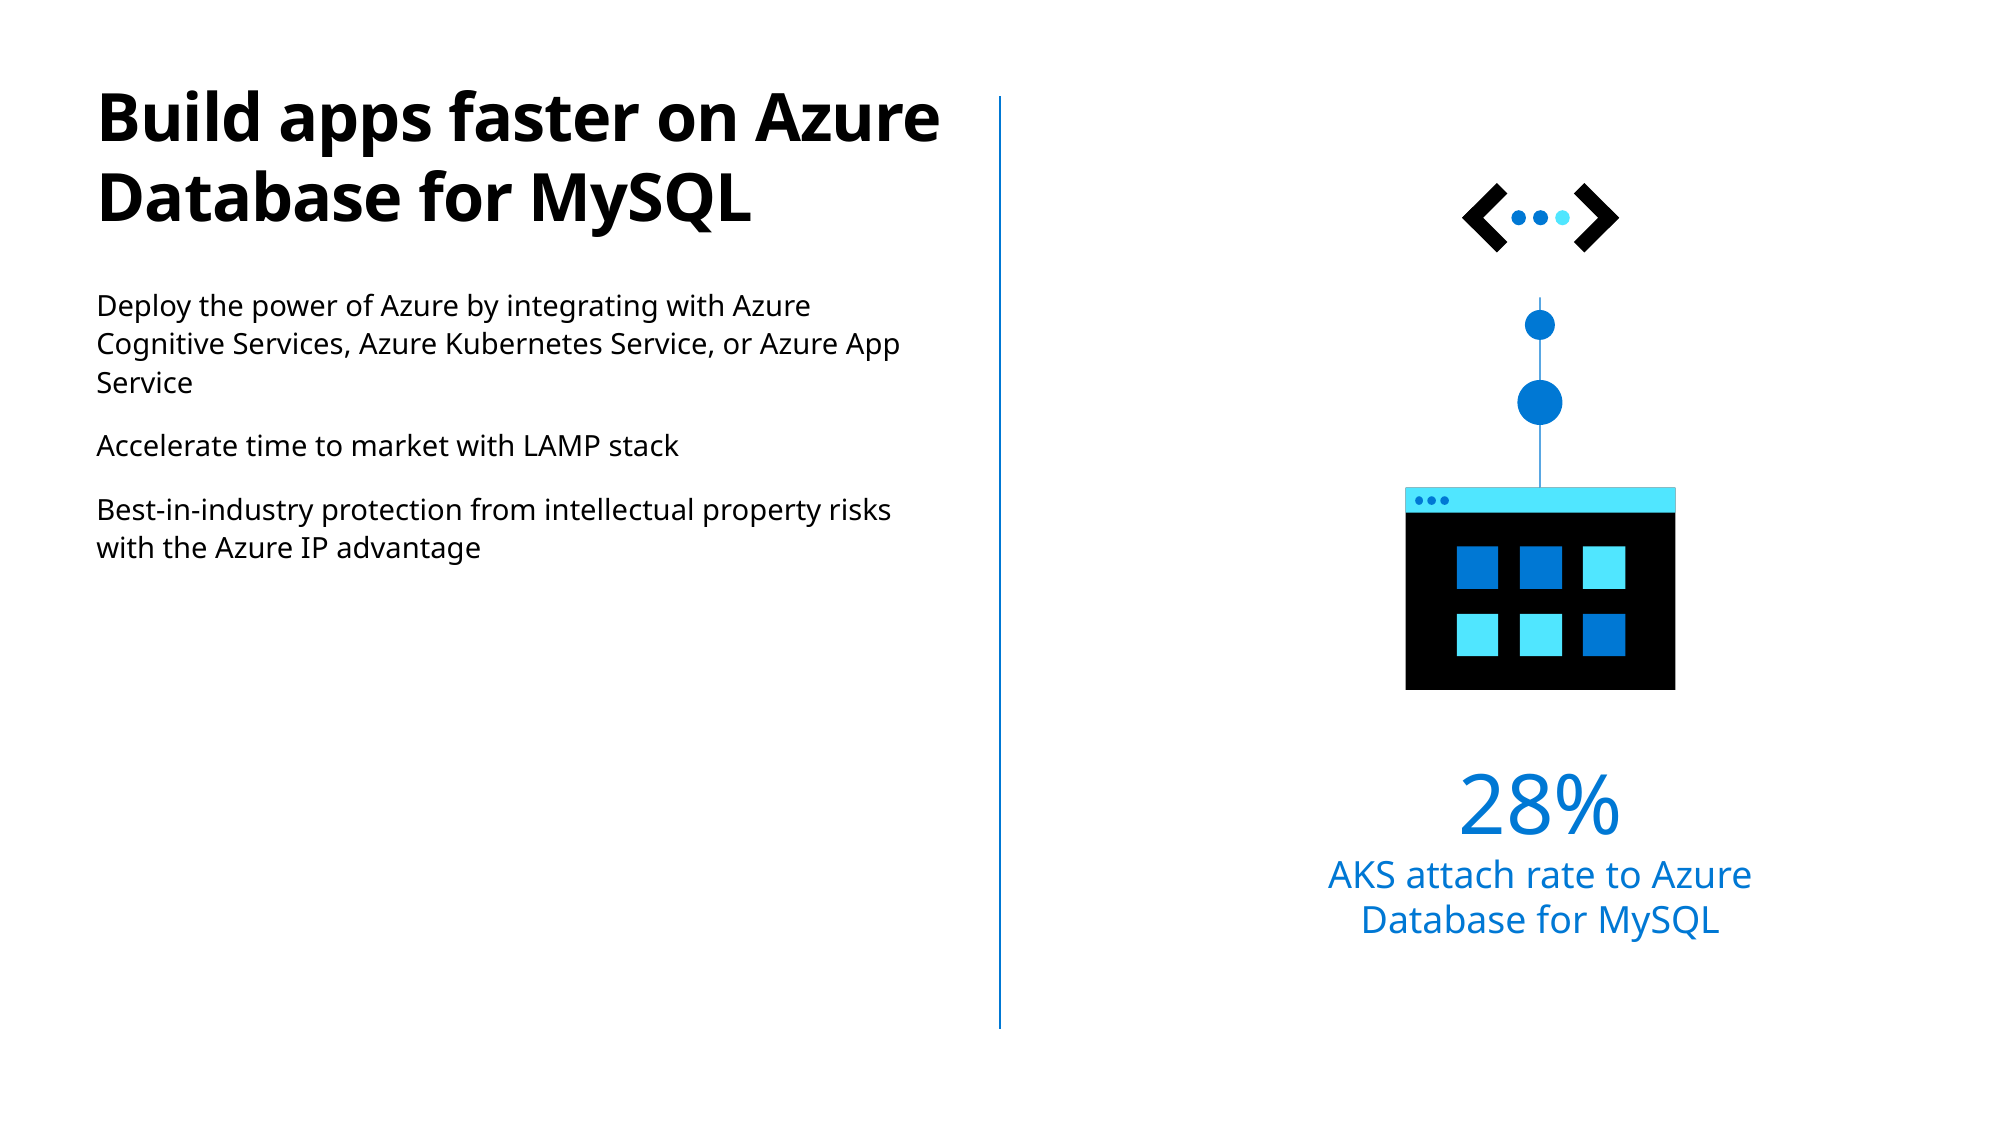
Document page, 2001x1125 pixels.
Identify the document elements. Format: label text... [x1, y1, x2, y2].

list Deploy the power of Azure by integrating with Azure Cognitive Services, Azure Kubernetes Service, or Azure App Service Accelerate time to market with LAMP stack Best-in-industry protection from intellectual property risks with the Azure IP advantage [96, 283, 930, 488]
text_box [1405, 487, 1676, 691]
title Build apps faster on Azure Database for MySQL [96, 75, 945, 166]
text_box 28% AKS attach rate to Azure Database for MySQL [1292, 750, 1789, 941]
text_box [1524, 309, 1556, 341]
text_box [1461, 182, 1620, 253]
text_box [1516, 379, 1564, 426]
